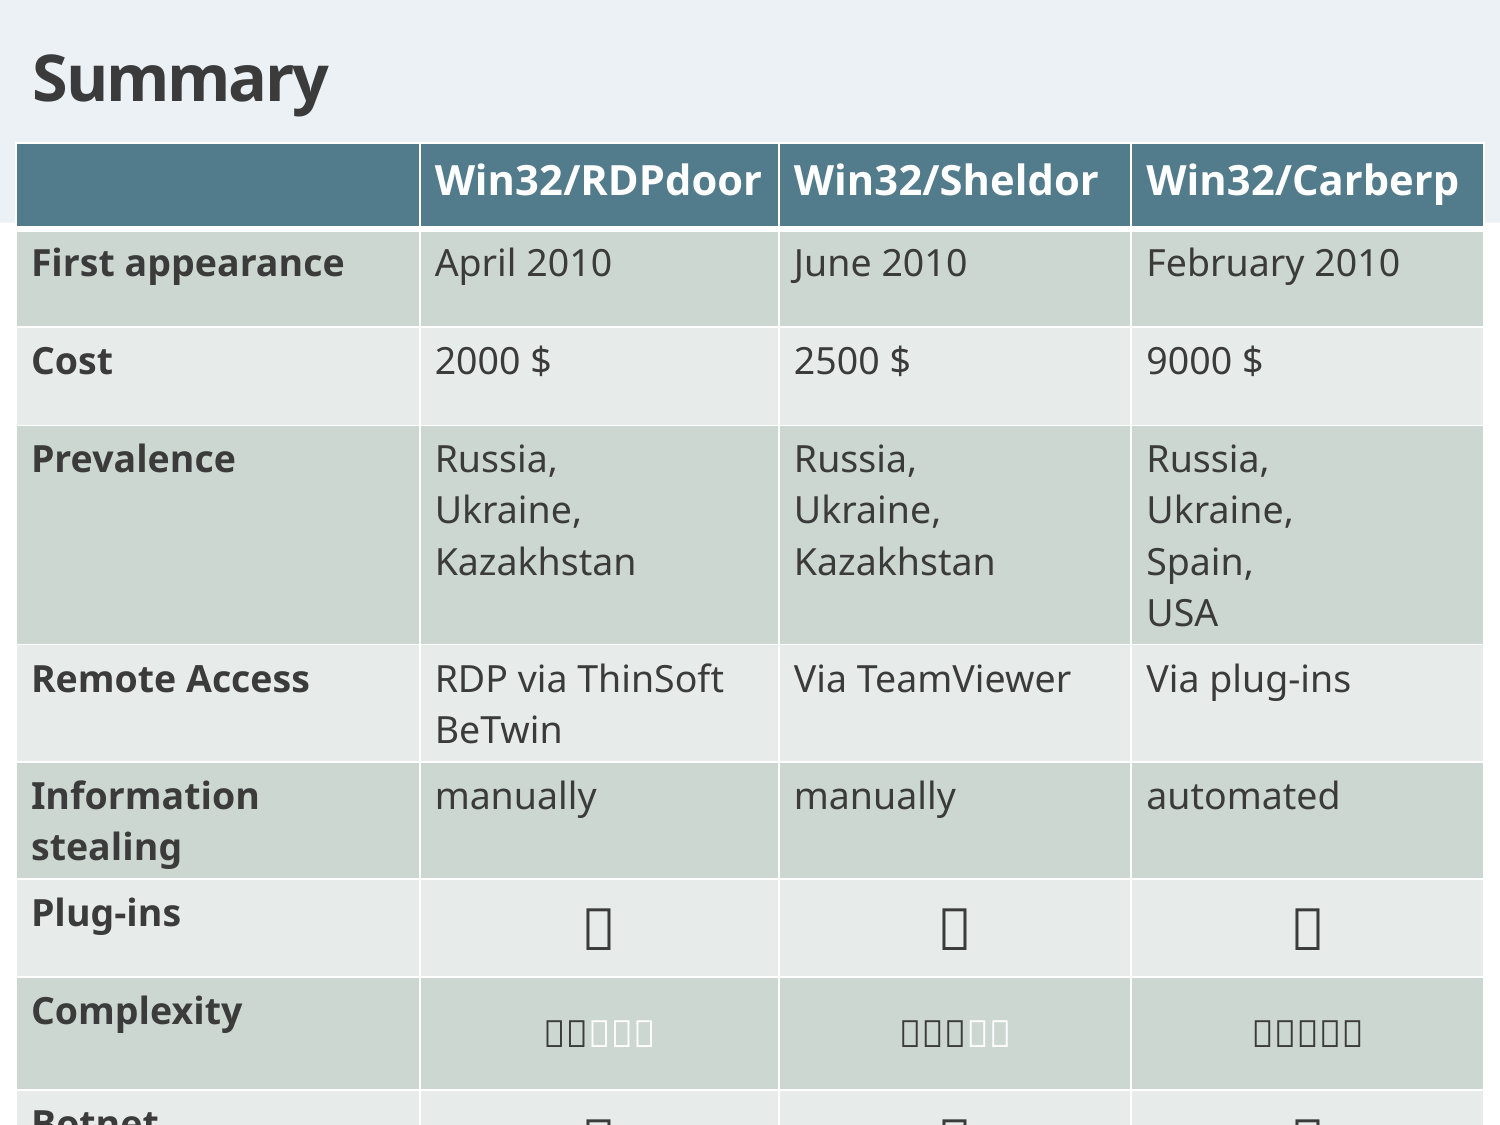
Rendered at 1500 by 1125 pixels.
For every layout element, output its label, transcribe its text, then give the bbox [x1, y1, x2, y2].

text_box Summary [32, 0, 1486, 163]
table_cell First appearance [17, 232, 419, 326]
table_cell  [421, 880, 778, 976]
table_cell June 2010 [780, 232, 1130, 326]
table_cell  [780, 978, 1130, 1089]
table_cell Cost [17, 328, 419, 425]
table_cell Plug-ins [17, 880, 419, 976]
table_header Win32/Carberp [1132, 144, 1483, 226]
table_cell Remote Access [17, 645, 419, 761]
table_cell  [1132, 880, 1483, 976]
table_cell 2000 $ [421, 328, 778, 425]
table_cell  [1132, 978, 1483, 1089]
table_cell Russia, Ukraine, Kazakhstan [421, 426, 778, 644]
table_header Win32/RDPdoor [421, 144, 778, 226]
table_cell Complexity [17, 978, 419, 1089]
table_cell Prevalence [17, 426, 419, 644]
table_cell  [780, 880, 1130, 976]
table_cell automated [1132, 763, 1483, 878]
table_cell 2500 $ [780, 328, 1130, 425]
table_header [17, 144, 419, 226]
table_header Win32/Sheldor [780, 144, 1130, 226]
table_cell RDP via ThinSoft BeTwin [421, 645, 778, 761]
table_cell  [421, 1091, 778, 1125]
table_cell  [1132, 1091, 1483, 1125]
table_cell 9000 $ [1132, 328, 1483, 425]
table_cell  [780, 1091, 1130, 1125]
table_cell Botnet [17, 1091, 419, 1125]
table_cell Information stealing [17, 763, 419, 878]
table_cell Via TeamViewer [780, 645, 1130, 761]
table_cell Via plug-ins [1132, 645, 1483, 761]
table_cell Russia, Ukraine, Spain, USA [1132, 426, 1483, 644]
table_cell manually [780, 763, 1130, 878]
table_cell February 2010 [1132, 232, 1483, 326]
table_cell manually [421, 763, 778, 878]
table_cell  [421, 978, 778, 1089]
table_cell Russia, Ukraine, Kazakhstan [780, 426, 1130, 644]
table_cell April 2010 [421, 232, 778, 326]
